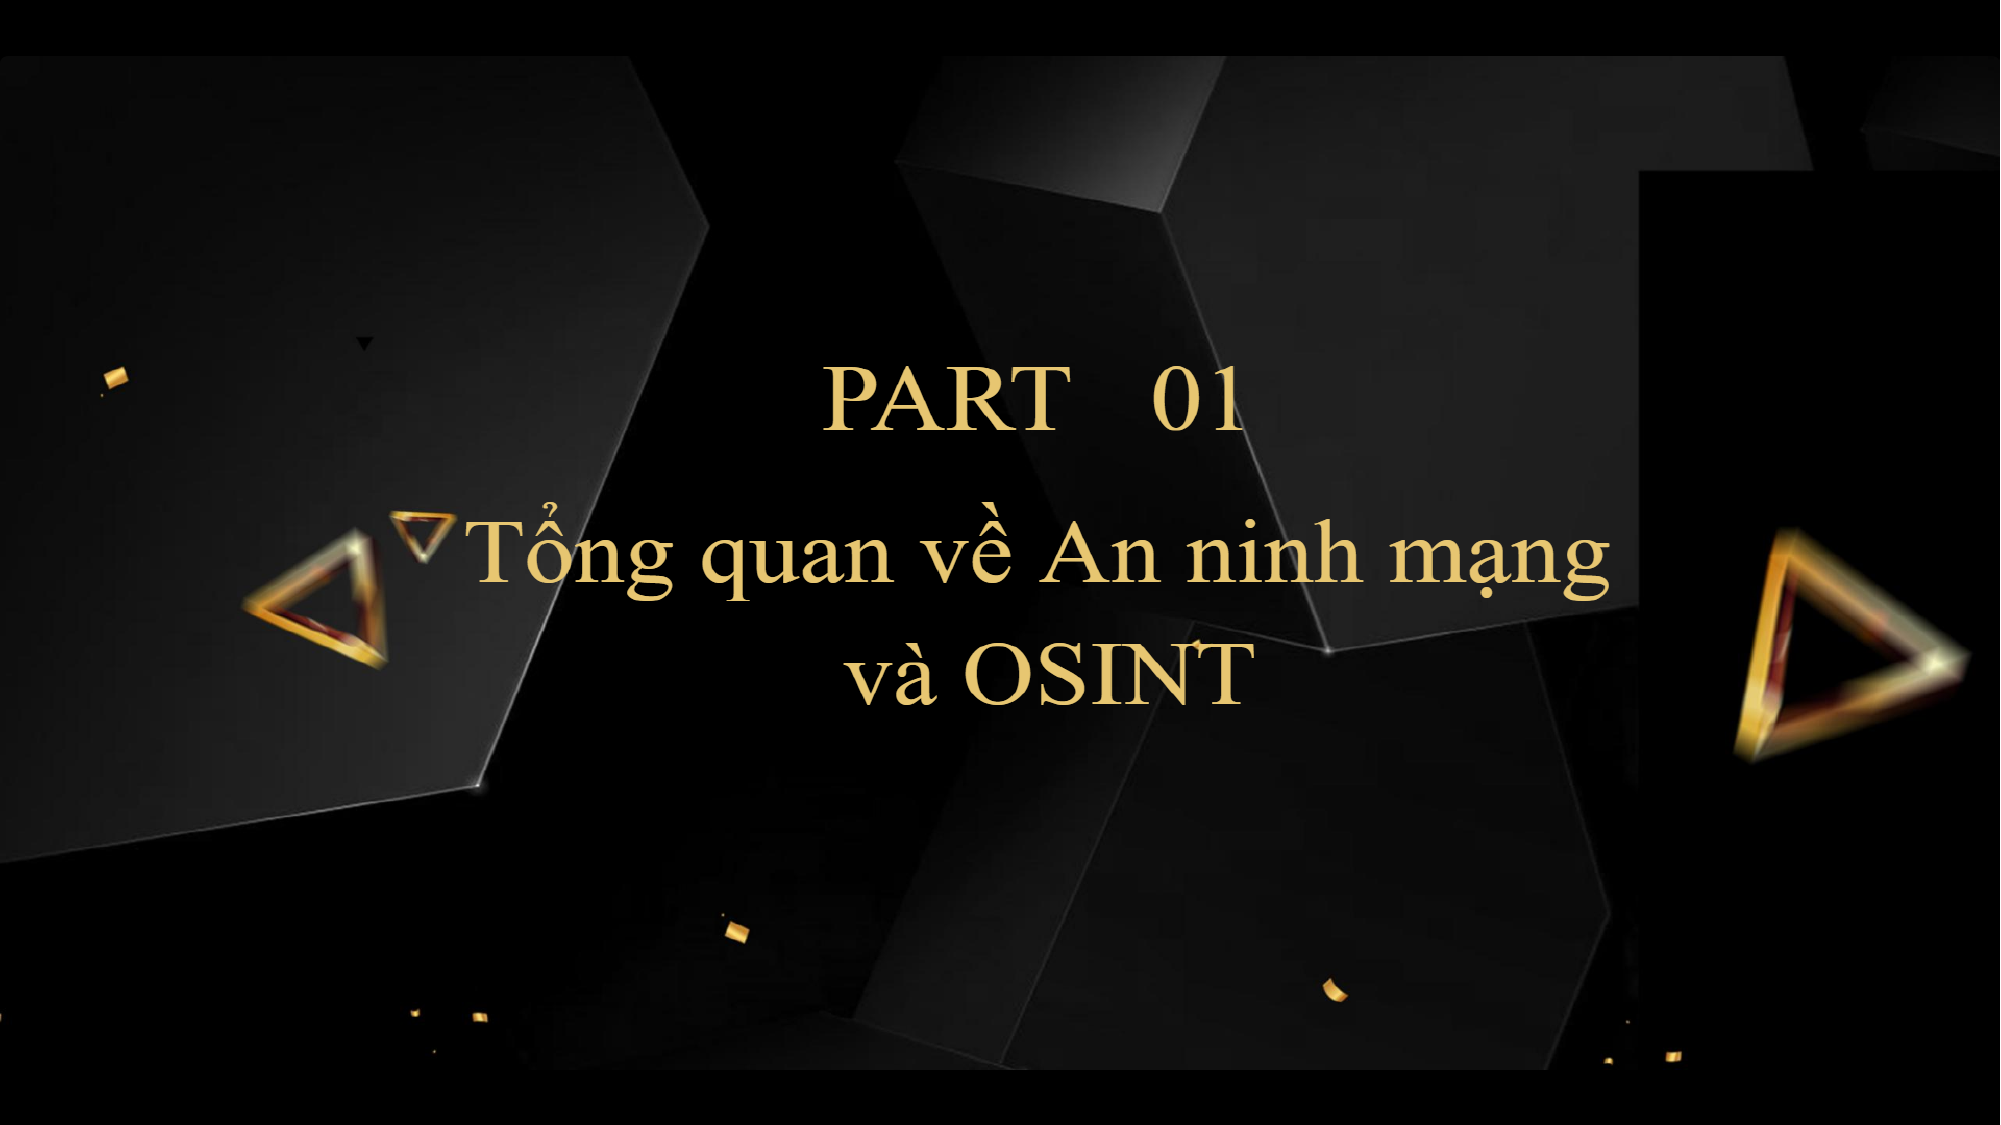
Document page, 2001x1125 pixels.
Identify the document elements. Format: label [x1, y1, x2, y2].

list [0, 0, 2000, 1125]
